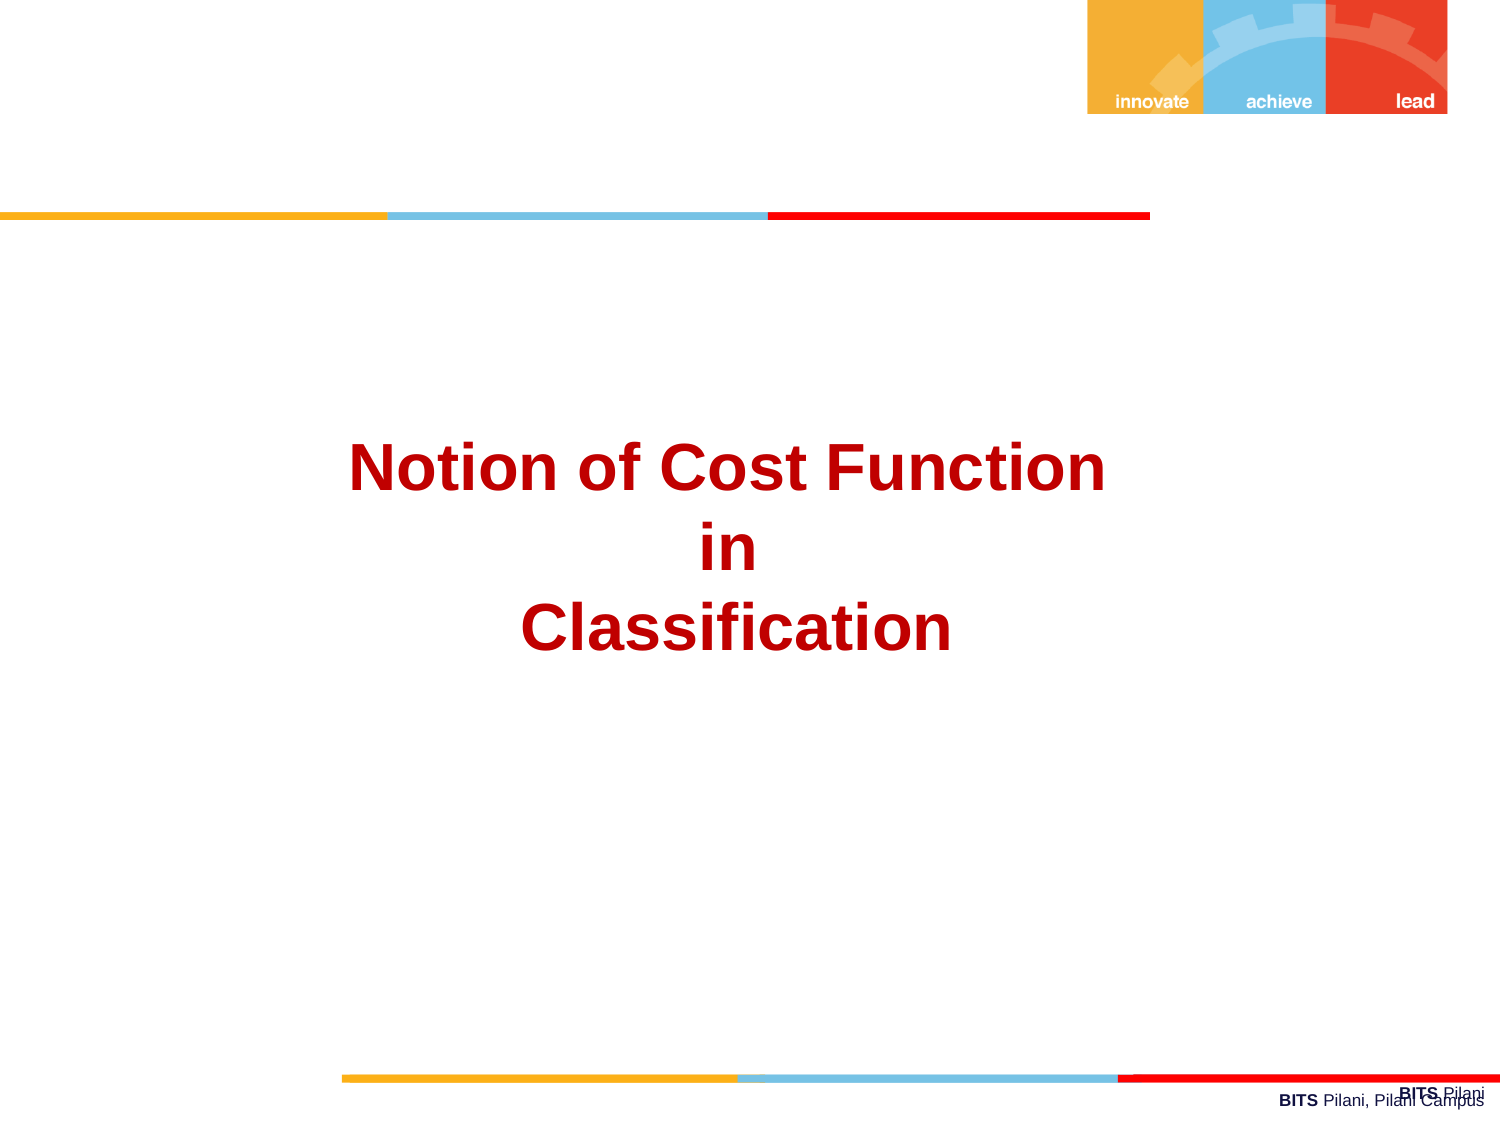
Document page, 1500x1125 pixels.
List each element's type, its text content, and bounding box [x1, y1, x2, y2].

picture [1087, 0, 1448, 114]
title Notion of Cost Function in Classification [0, 487, 1488, 600]
